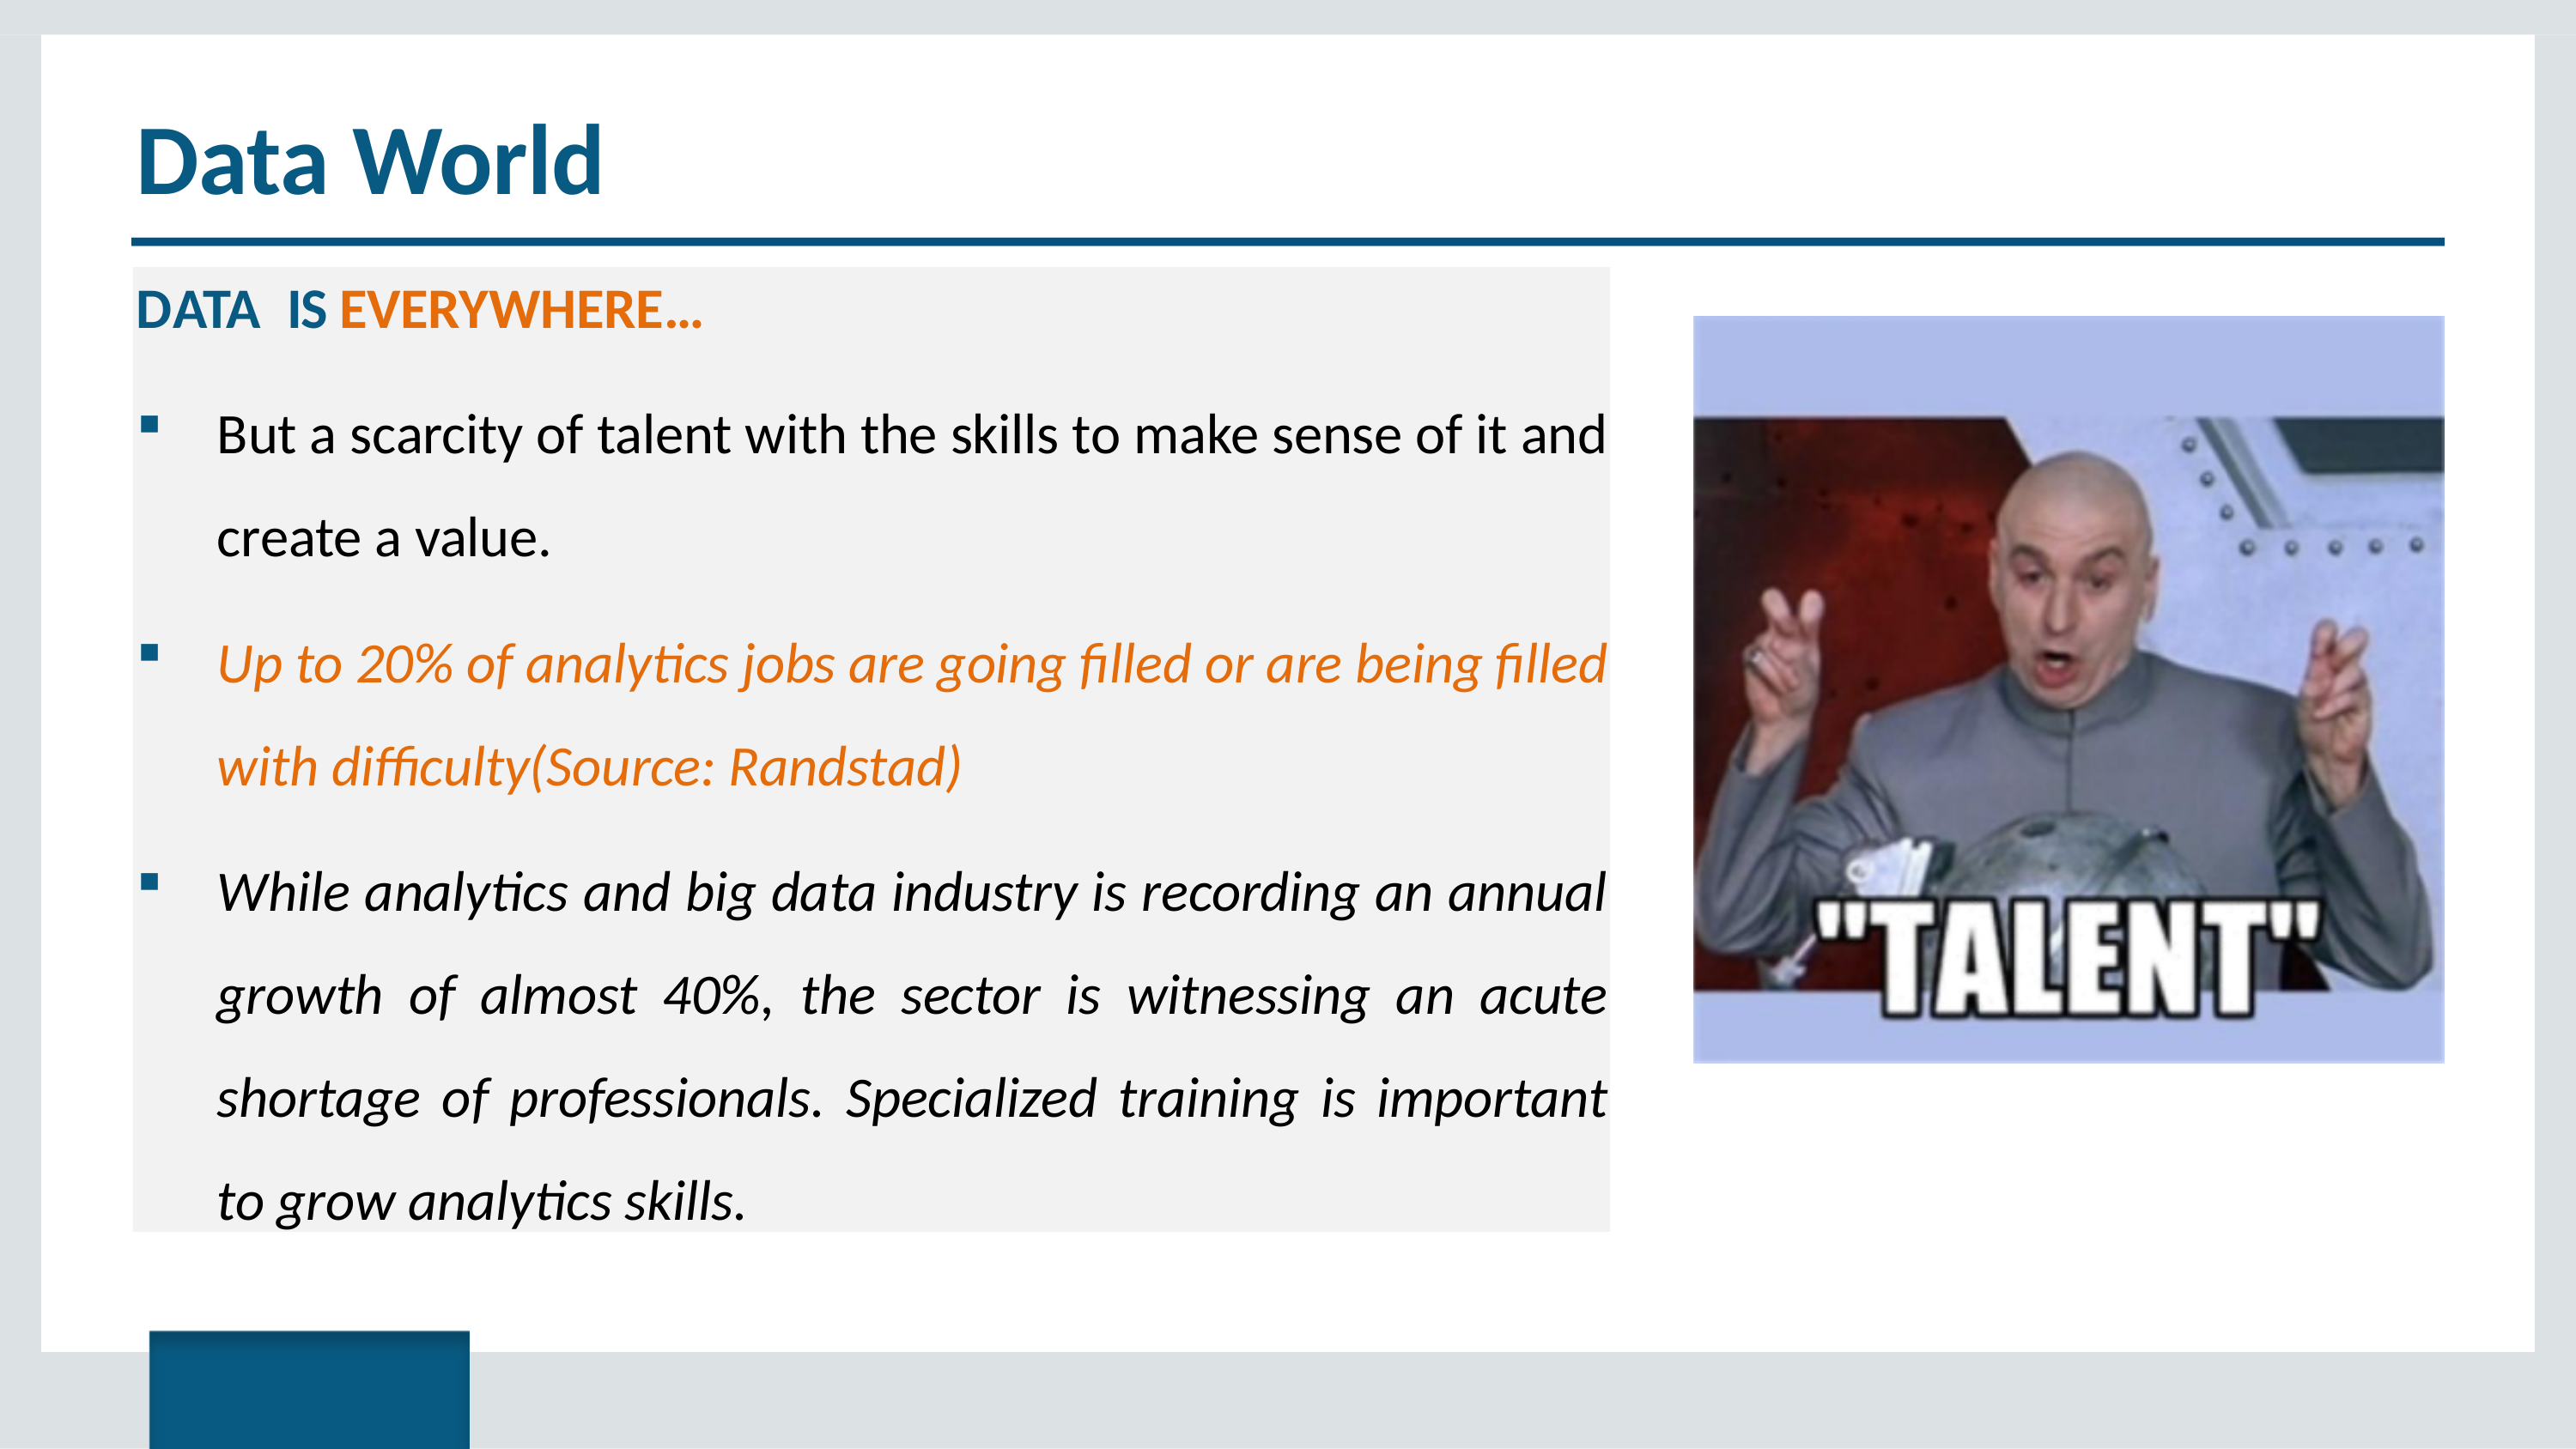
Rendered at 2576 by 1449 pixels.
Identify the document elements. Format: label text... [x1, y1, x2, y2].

picture [1692, 316, 2445, 1064]
picture [149, 1331, 470, 1449]
text_box DATA IS EVERYWHERE… But a scarcity of talent with the skills to make sense of it and create a value. Up to 20% of analytics jobs are going filled or are being filled with difficulty(Source: Randstad) While analytics and big data industry is recording an annual growth of almost 40%, the sector is witnessing an acute shortage of professionals. Specialized training is important to grow analytics skills. [132, 267, 1610, 1232]
text_box [2394, 237, 2445, 246]
title Data World [132, 91, 2394, 337]
